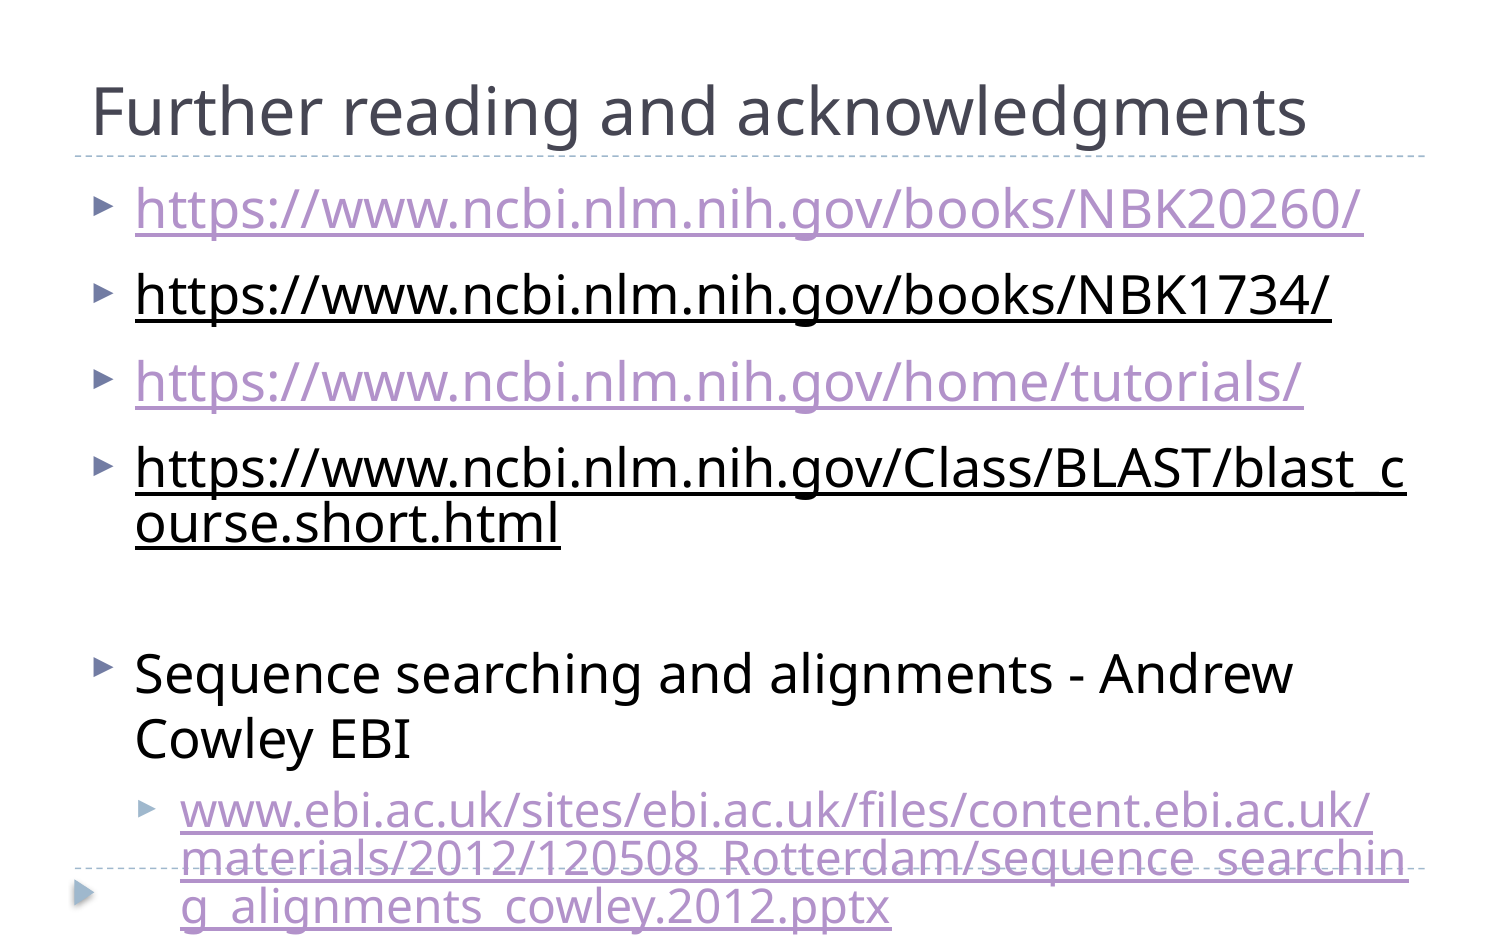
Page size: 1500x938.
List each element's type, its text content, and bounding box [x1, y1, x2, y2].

list https://www.ncbi.nlm.nih.gov/books/NBK20260/ https://www.ncbi.nlm.nih.gov/books/NBK1734/ https://www.ncbi.nlm.nih.gov/home/tutorials/ https://www.ncbi.nlm.nih.gov/Class/BLAST/blast_course.short.html Sequence searching and alignments - Andrew Cowley EBI www.ebi.ac.uk/sites/ebi.ac.uk/files/content.ebi.ac.uk/materials/2012/120508_Rotterdam/sequence_searching_alignments_cowley.2012.pptx [75, 166, 1425, 842]
title Further reading and acknowledgments [75, 20, 1425, 157]
